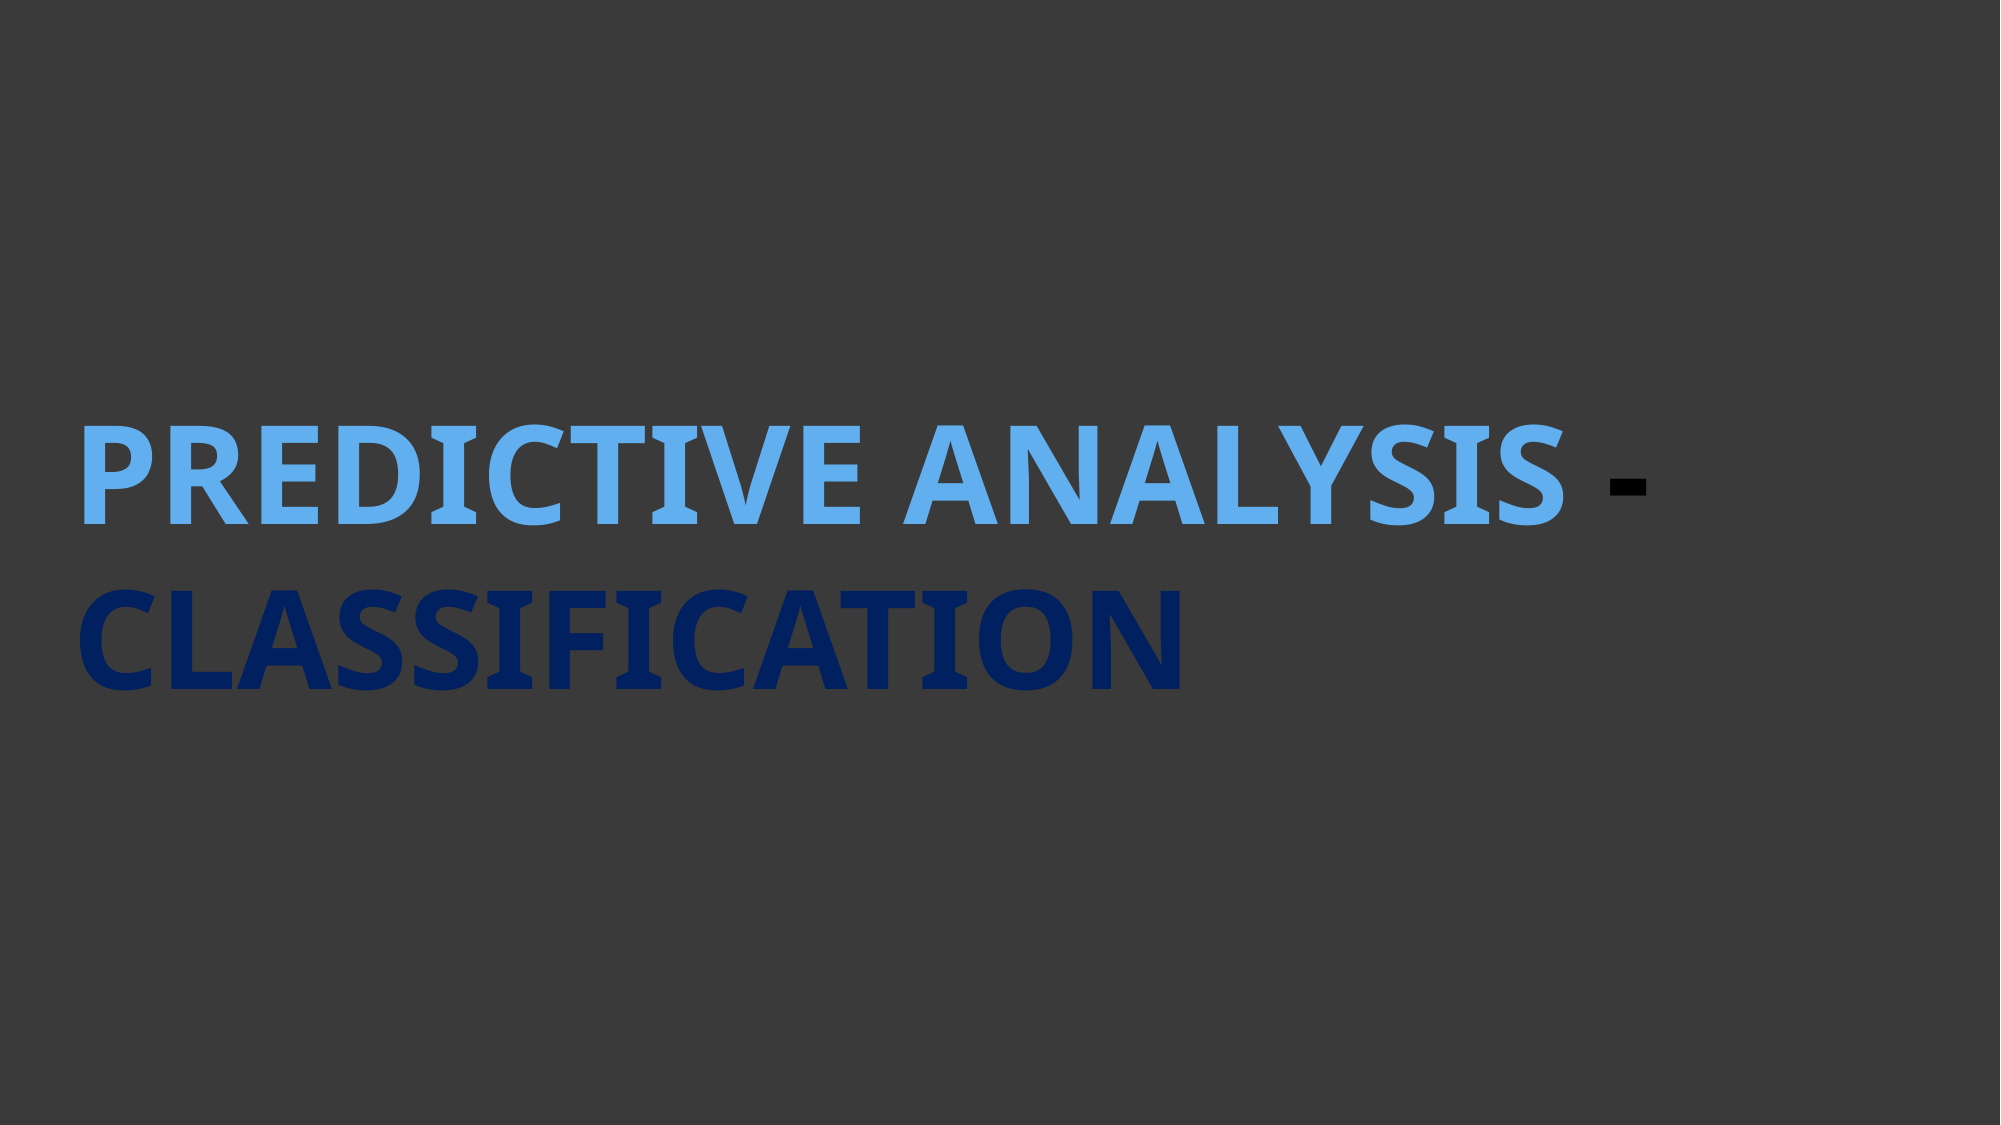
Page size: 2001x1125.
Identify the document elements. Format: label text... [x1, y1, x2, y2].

title PREDICTIVE ANALYSIS - CLASSIFICATION [66, 376, 1935, 717]
